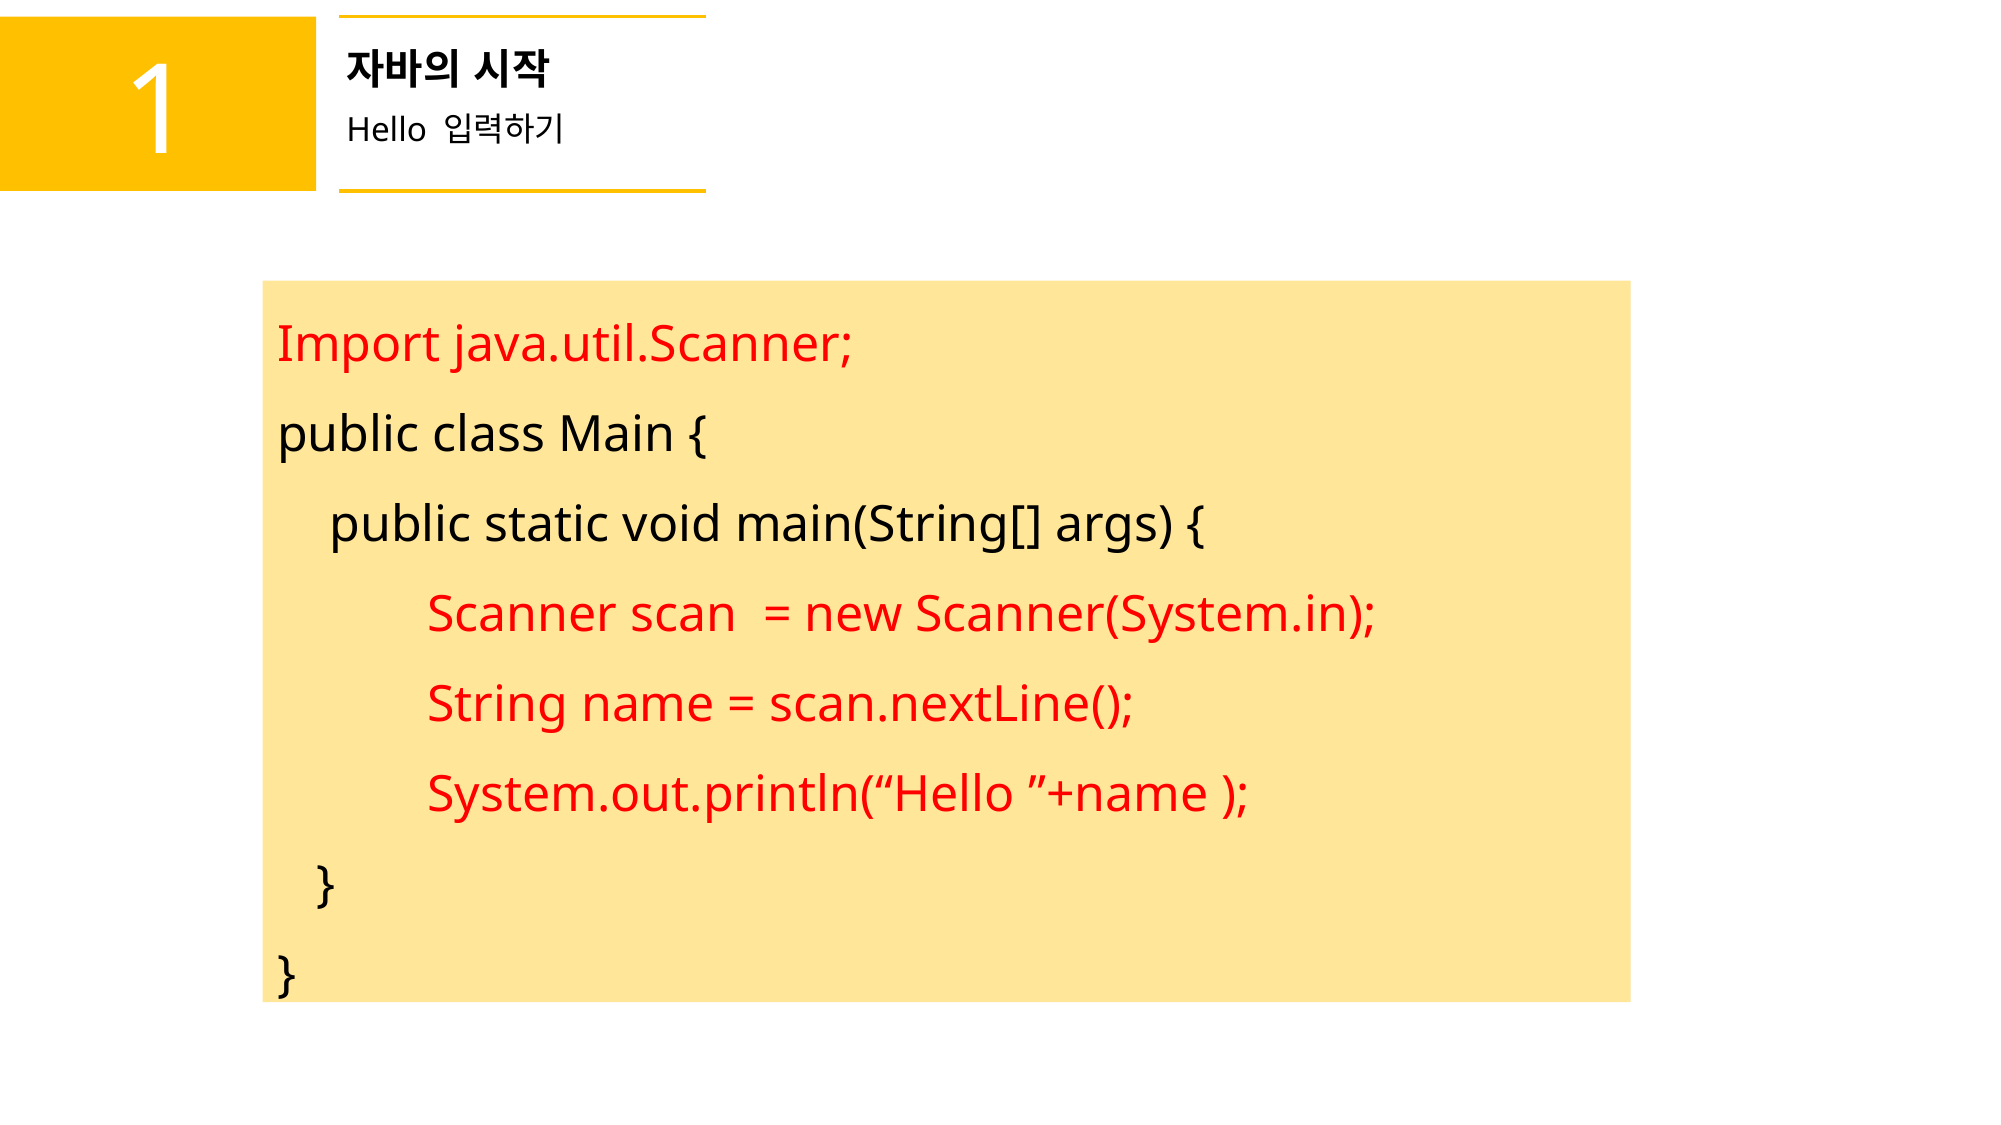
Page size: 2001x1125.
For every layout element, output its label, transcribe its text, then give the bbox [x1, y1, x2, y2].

text_box 자바의 시작 [331, 35, 627, 100]
text_box 1 [0, 16, 317, 192]
text_box Import java.util.Scanner; public class Main { public static void main(String[] args) { Scanner scan = new Scanner(System.in); String name = scan.nextLine(); System.out.println(“Hello ”+name ); } } [261, 279, 1632, 1003]
text_box Hello 입력하기 [331, 100, 627, 156]
